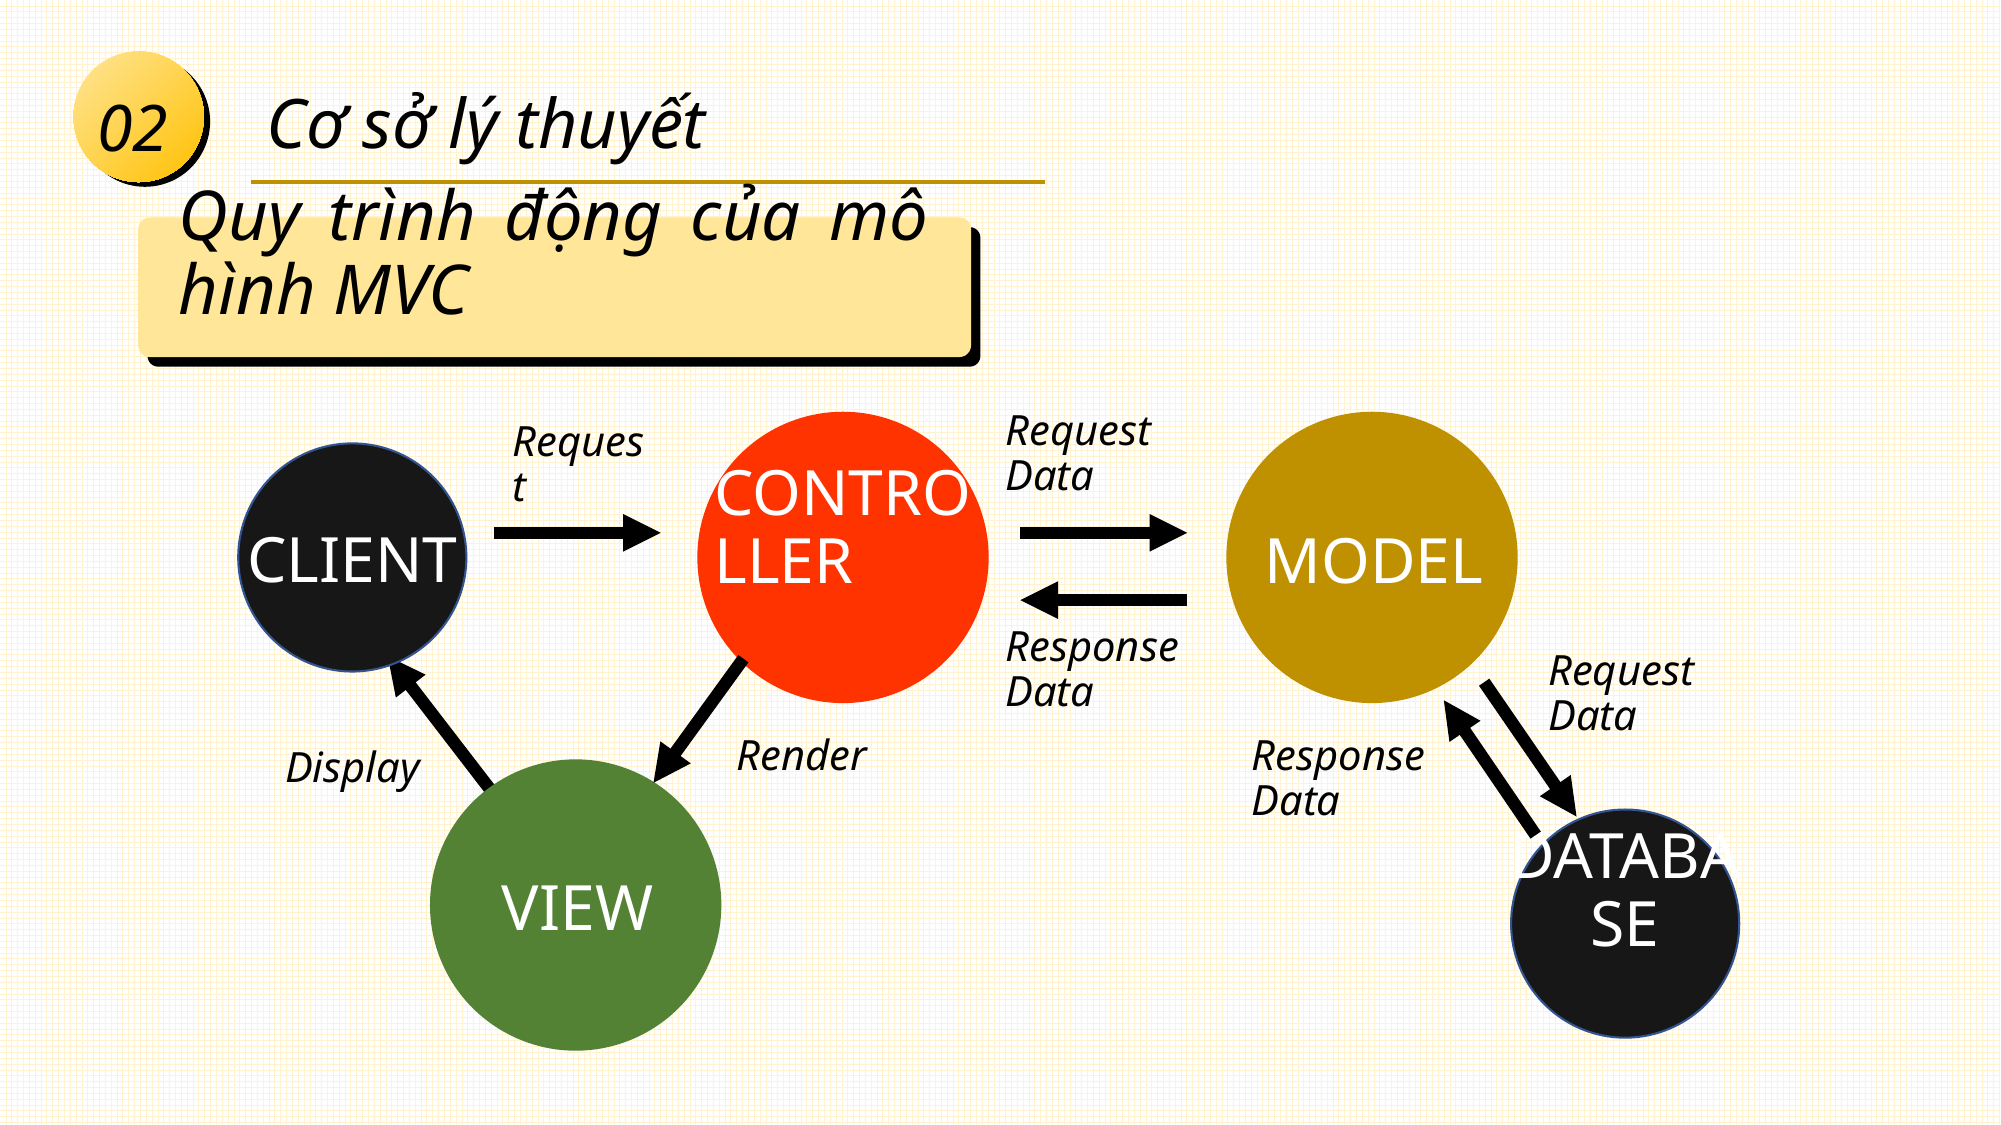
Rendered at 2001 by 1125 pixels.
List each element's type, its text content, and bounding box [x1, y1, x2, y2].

text_box DATABASE [1482, 866, 1768, 968]
text_box [199, 83, 212, 160]
text_box MODEL [1228, 510, 1520, 605]
text_box Response Data [1236, 770, 1443, 833]
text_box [1443, 700, 1536, 836]
text_box CONTROLLER [699, 510, 991, 605]
text_box [251, 442, 454, 502]
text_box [653, 658, 744, 783]
text_box [1233, 410, 1511, 510]
text_box [104, 173, 187, 188]
text_box [436, 758, 715, 858]
text_box [704, 410, 982, 510]
text_box [428, 875, 432, 935]
text_box [247, 604, 458, 673]
text_box [103, 173, 174, 184]
text_box VIEW [432, 858, 724, 952]
text_box Cơ sở lý thuyết [251, 62, 725, 172]
text_box [704, 605, 982, 705]
text_box Request Data [1577, 685, 1768, 748]
text_box Request Data [990, 445, 1225, 508]
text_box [387, 656, 498, 800]
text_box [199, 89, 205, 145]
text_box Render [721, 725, 889, 788]
text_box CLIENT [210, 502, 496, 604]
text_box [137, 216, 973, 359]
text_box [146, 226, 982, 368]
text_box 02 [82, 48, 199, 173]
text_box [1484, 682, 1577, 817]
text_box Response Data [990, 661, 1225, 724]
text_box [72, 82, 82, 151]
text_box [1525, 808, 1725, 866]
text_box [1518, 968, 1732, 1039]
text_box [1233, 605, 1511, 705]
text_box [436, 952, 715, 1052]
text_box Display [268, 737, 387, 800]
text_box Quy trình động của mô hình MVC [163, 235, 944, 337]
text_box Request [497, 456, 665, 519]
